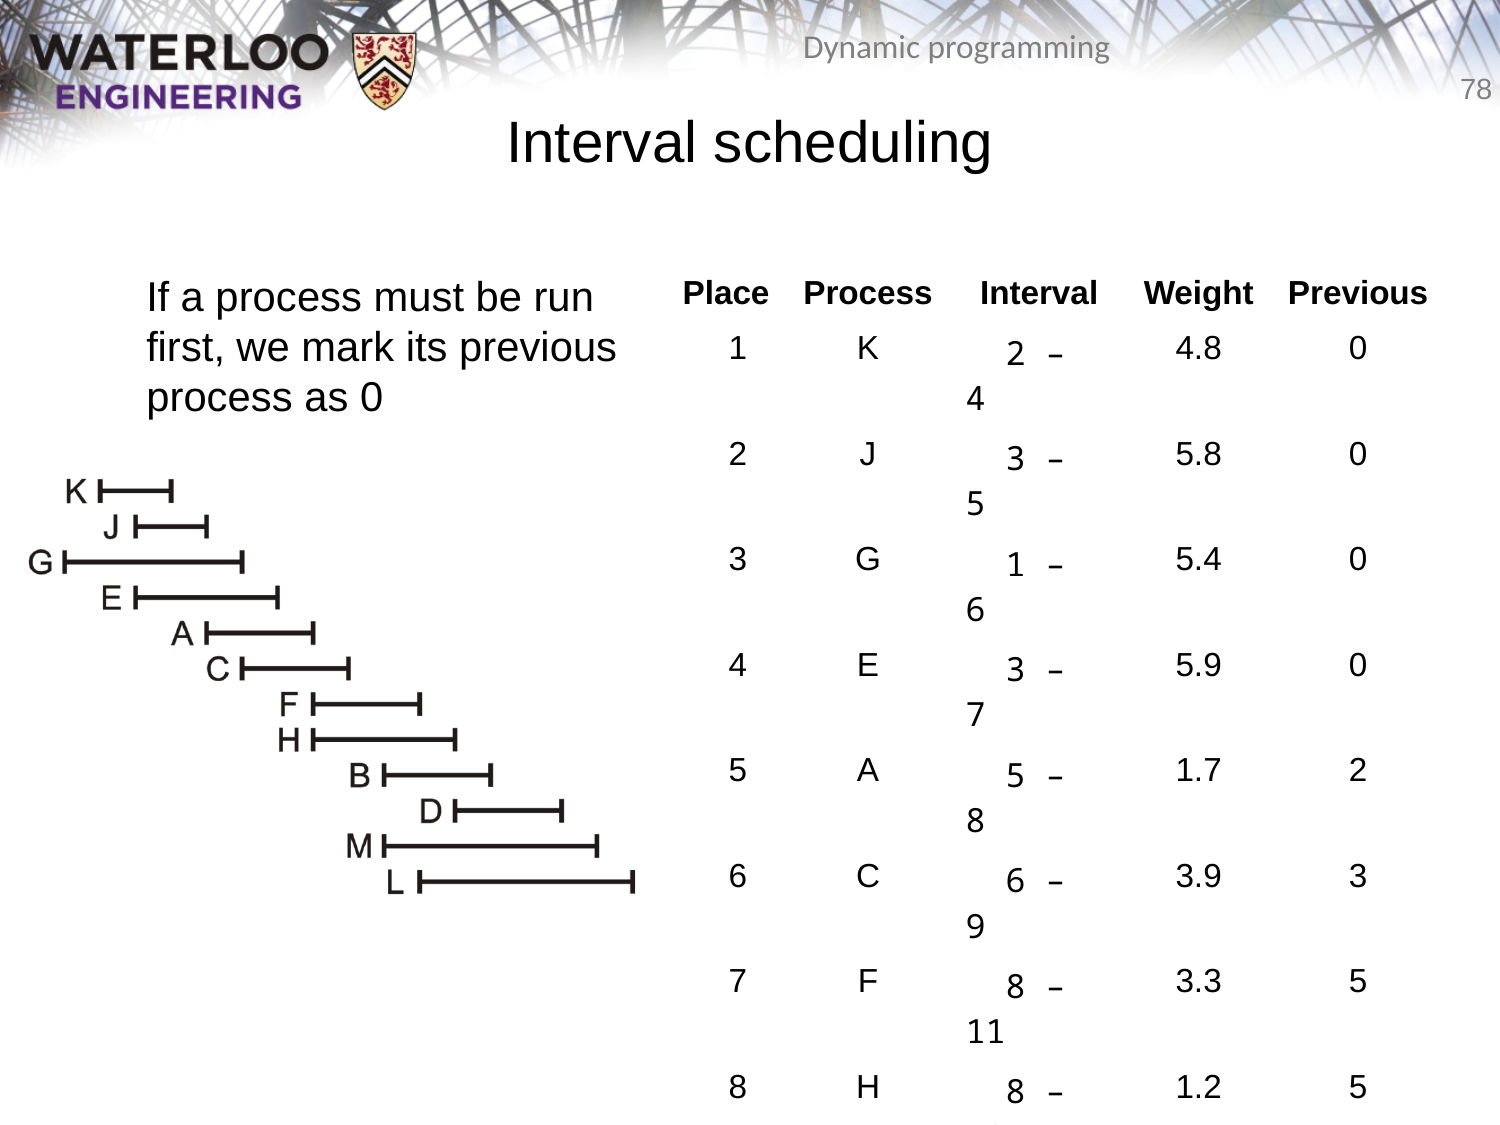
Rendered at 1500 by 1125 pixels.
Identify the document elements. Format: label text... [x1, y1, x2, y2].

table_header Process [785, 267, 951, 322]
table_cell 3 – 7 [951, 639, 1128, 744]
table_cell 7 [667, 955, 785, 1061]
list If a process must be run first, we mark its previous process as 0 [74, 262, 1426, 1006]
table_cell 0 [1270, 428, 1447, 533]
table_cell 0 [1270, 533, 1447, 639]
table_cell 5 – 8 [951, 744, 1128, 850]
table_cell 3 [1270, 850, 1447, 955]
table_cell 4.8 [1128, 322, 1270, 428]
table_cell 5 [1270, 1061, 1447, 1125]
table_cell 2 – 4 [951, 322, 1128, 428]
table_cell H [785, 1061, 951, 1125]
table_cell 8 – 12 [951, 1061, 1128, 1125]
table_cell 5 [1270, 955, 1447, 1061]
table_cell 2 [1270, 744, 1447, 850]
table_cell 4 [667, 639, 785, 744]
table_cell 3 – 5 [951, 428, 1128, 533]
table_cell E [785, 639, 951, 744]
table_cell 8 – 11 [951, 955, 1128, 1061]
table_cell 5 [667, 744, 785, 850]
table_cell 0 [1270, 639, 1447, 744]
table_cell J [785, 428, 951, 533]
table_cell 5.9 [1128, 639, 1270, 744]
table_cell 6 – 9 [951, 850, 1128, 955]
table_cell 3.9 [1128, 850, 1270, 955]
table_cell 2 [667, 428, 785, 533]
table_cell 5.4 [1128, 533, 1270, 639]
table_cell K [785, 322, 951, 428]
table_header Interval [951, 267, 1128, 322]
table_cell 1 – 6 [951, 533, 1128, 639]
table_cell 0 [1270, 322, 1447, 428]
picture [0, 0, 1500, 1125]
table_cell 1.7 [1128, 744, 1270, 850]
table_header Previous [1270, 267, 1447, 322]
table_cell G [785, 533, 951, 639]
table_cell C [785, 850, 951, 955]
title Interval scheduling [74, 44, 1426, 233]
table_cell 5.8 [1128, 428, 1270, 533]
table_cell 3.3 [1128, 955, 1270, 1061]
table_header Weight [1128, 267, 1270, 322]
table_cell 1.2 [1128, 1061, 1270, 1125]
table_cell 3 [667, 533, 785, 639]
table_cell 1 [667, 322, 785, 428]
table_cell A [785, 744, 951, 850]
table_header Place [667, 267, 785, 322]
table_cell 6 [667, 850, 785, 955]
table_cell F [785, 955, 951, 1061]
table_cell 8 [667, 1061, 785, 1125]
